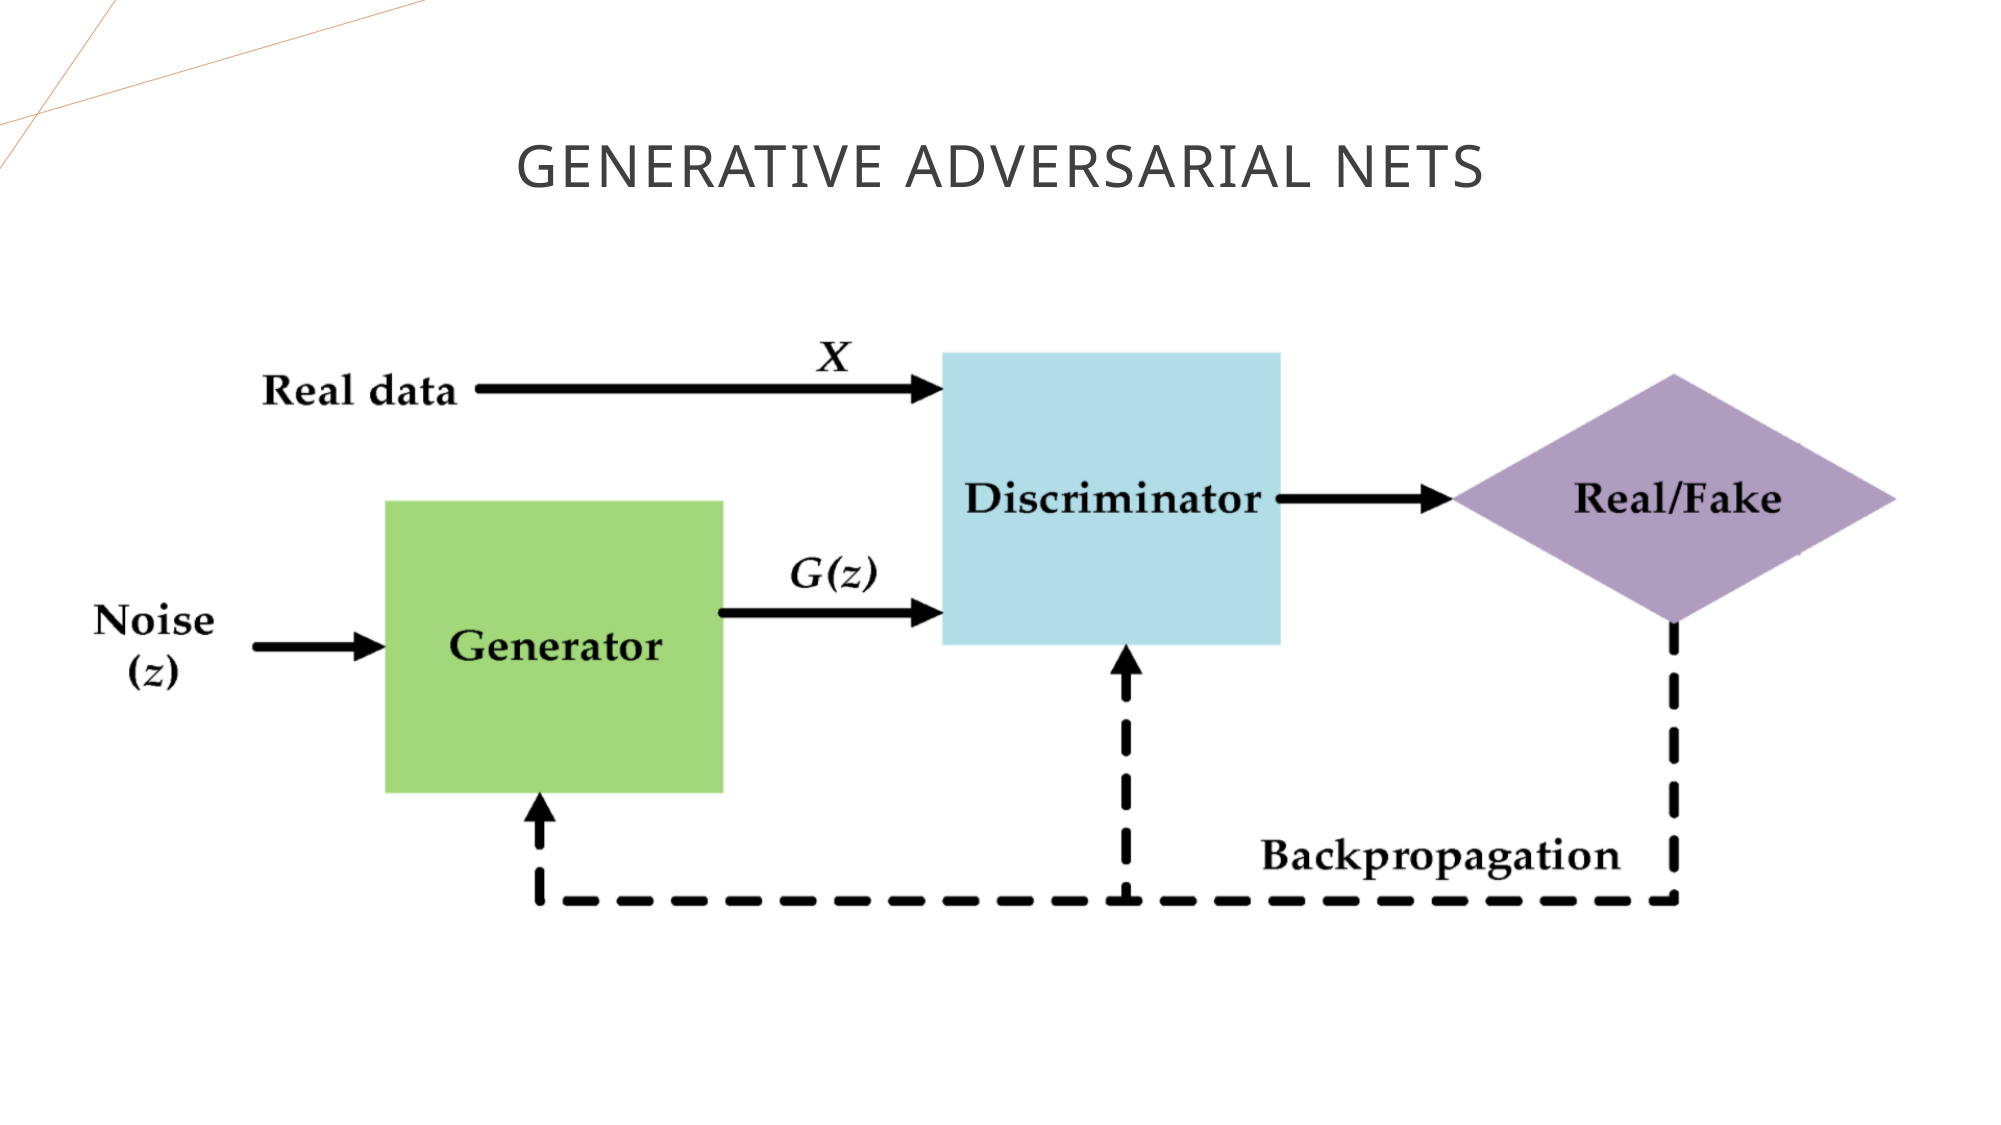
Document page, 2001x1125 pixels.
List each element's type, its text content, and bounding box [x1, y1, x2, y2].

title Generative adversarial nets [137, 59, 1863, 278]
picture [74, 316, 1925, 934]
